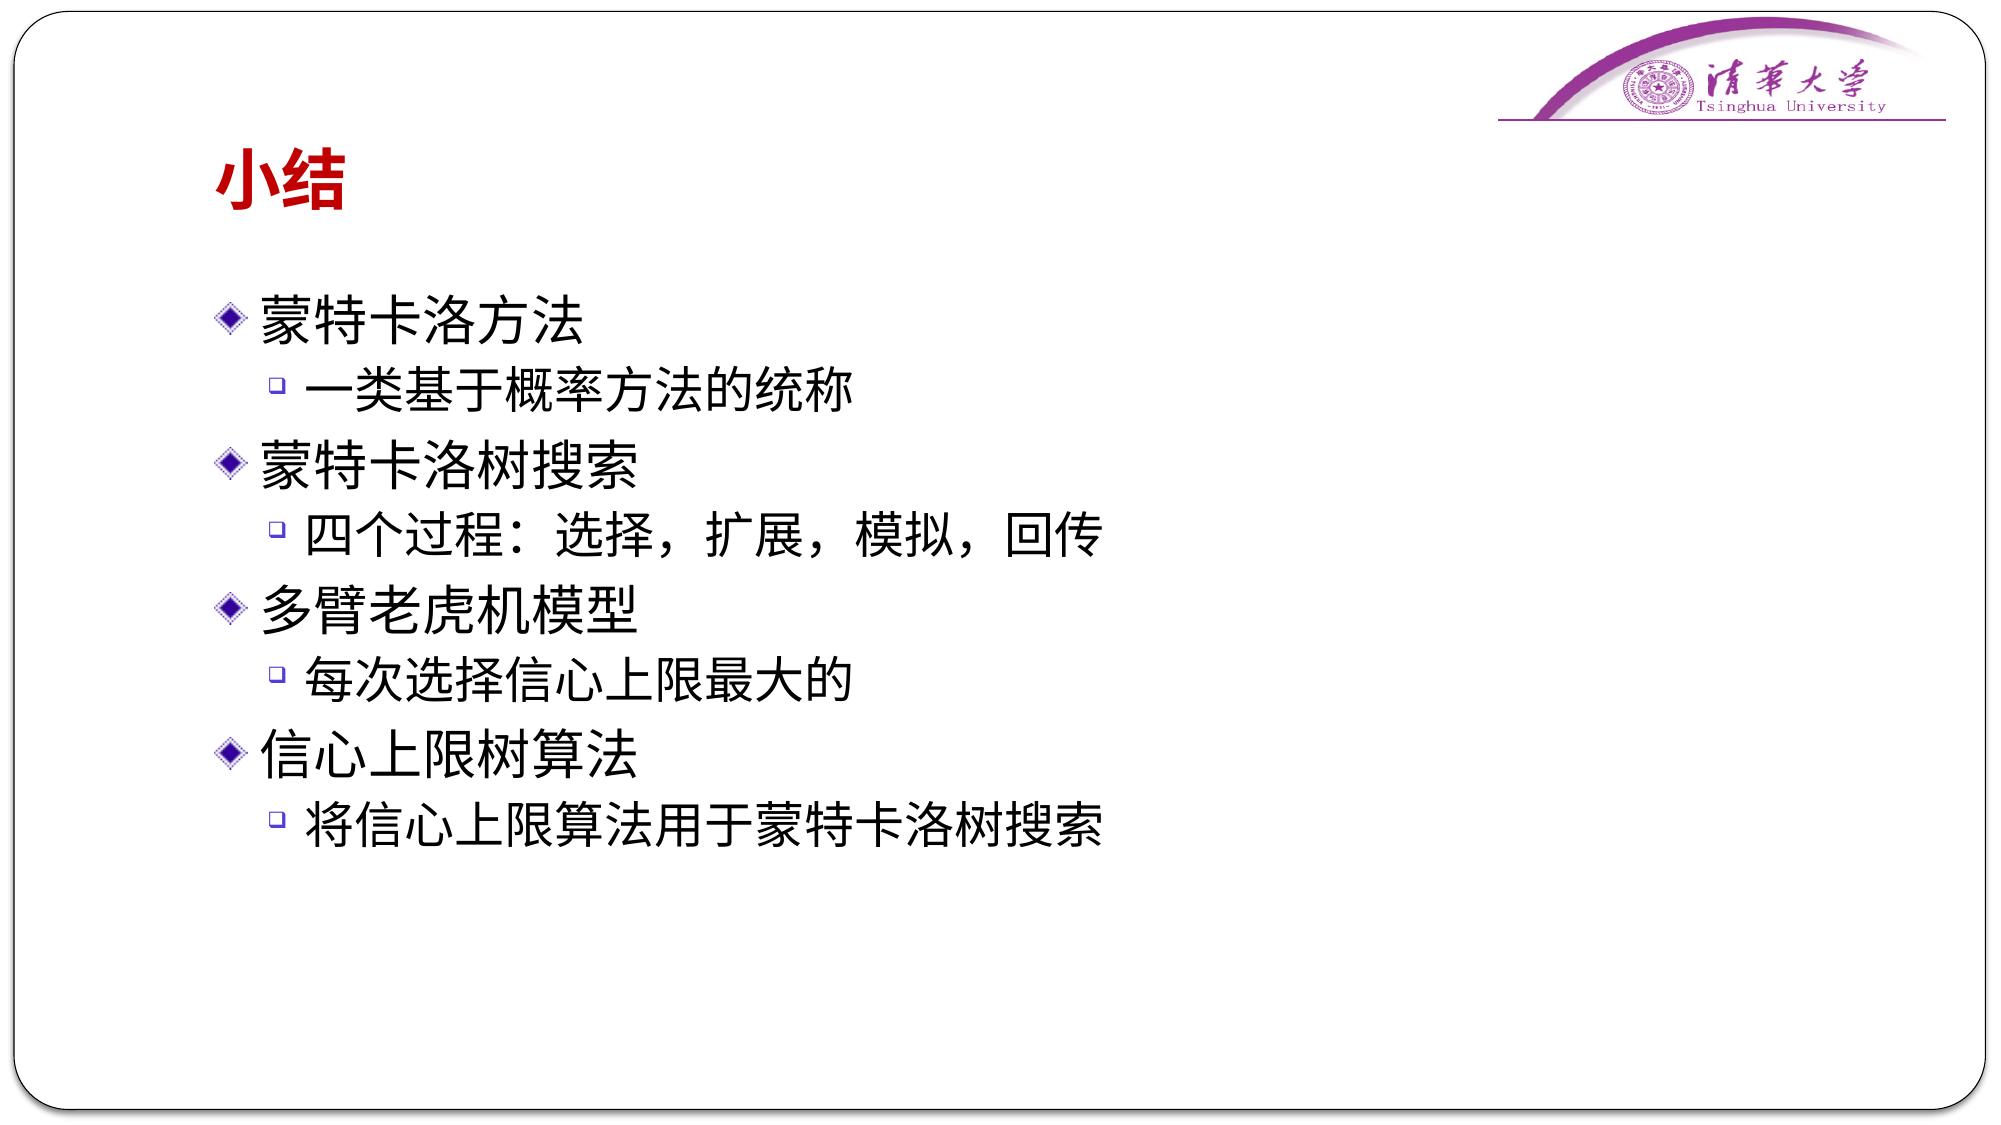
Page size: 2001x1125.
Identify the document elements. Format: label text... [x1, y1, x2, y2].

picture [214, 302, 248, 335]
picture [214, 737, 248, 770]
title 小结 [200, 45, 1900, 233]
picture [214, 447, 248, 480]
picture [214, 592, 248, 625]
picture [1498, 14, 1946, 121]
list 蒙特卡洛方法 一类基于概率方法的统称 蒙特卡洛树搜索 四个过程：选择，扩展，模拟，回传 多臂老虎机模型 每次选择信心上限最大的 信心上限树算法 将信心上限算法用于蒙特卡洛树搜索 [200, 278, 1900, 1029]
